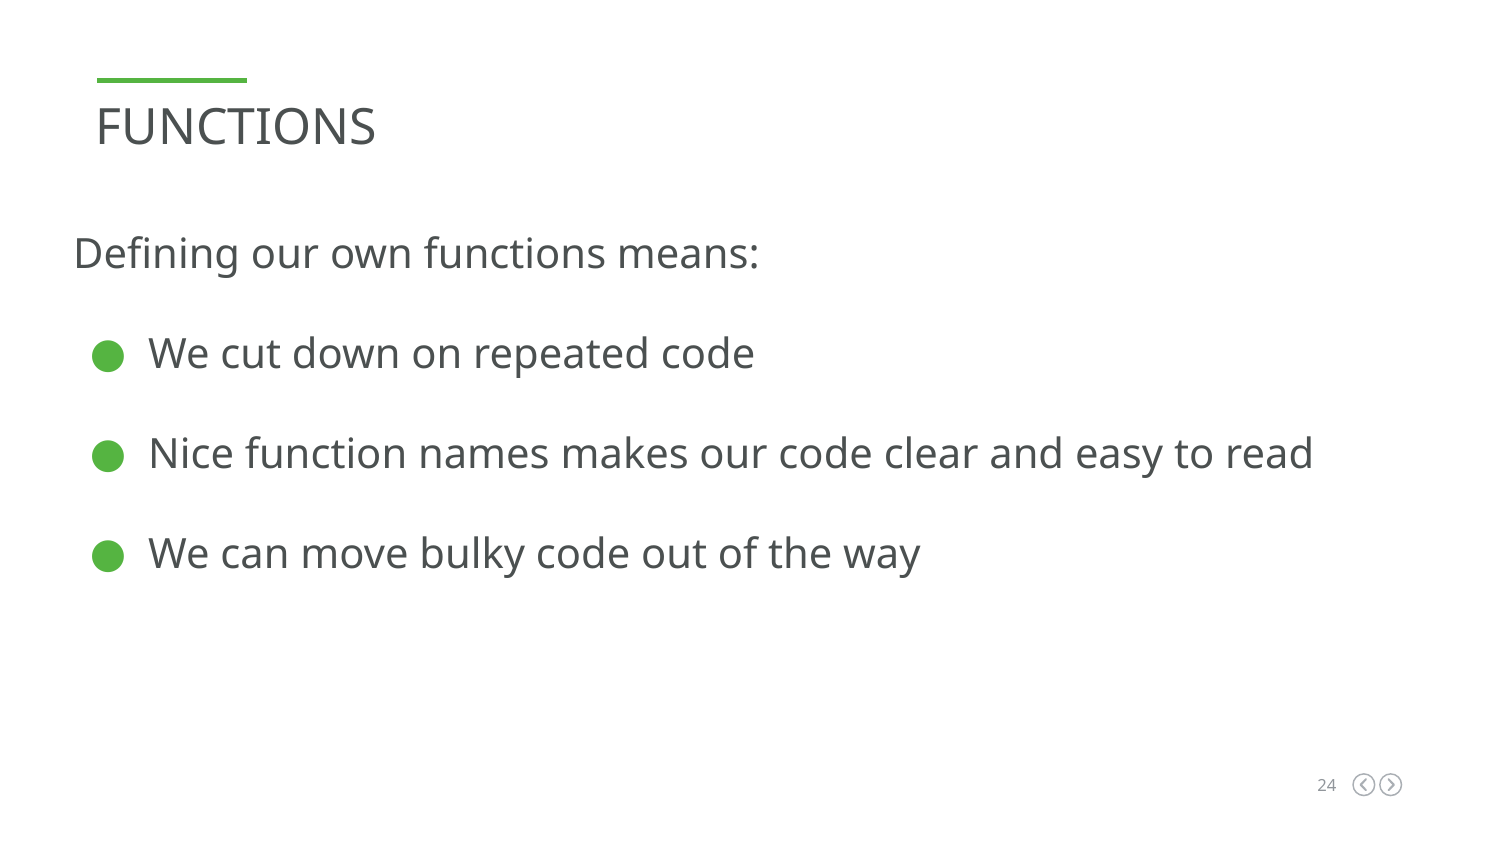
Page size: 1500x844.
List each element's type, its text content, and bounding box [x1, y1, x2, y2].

list Defining our own functions means: We cut down on repeated code Nice function names makes our code clear and easy to read We can move bulky code out of the way [73, 166, 1424, 832]
list FUNCTIONS [95, 94, 1401, 158]
